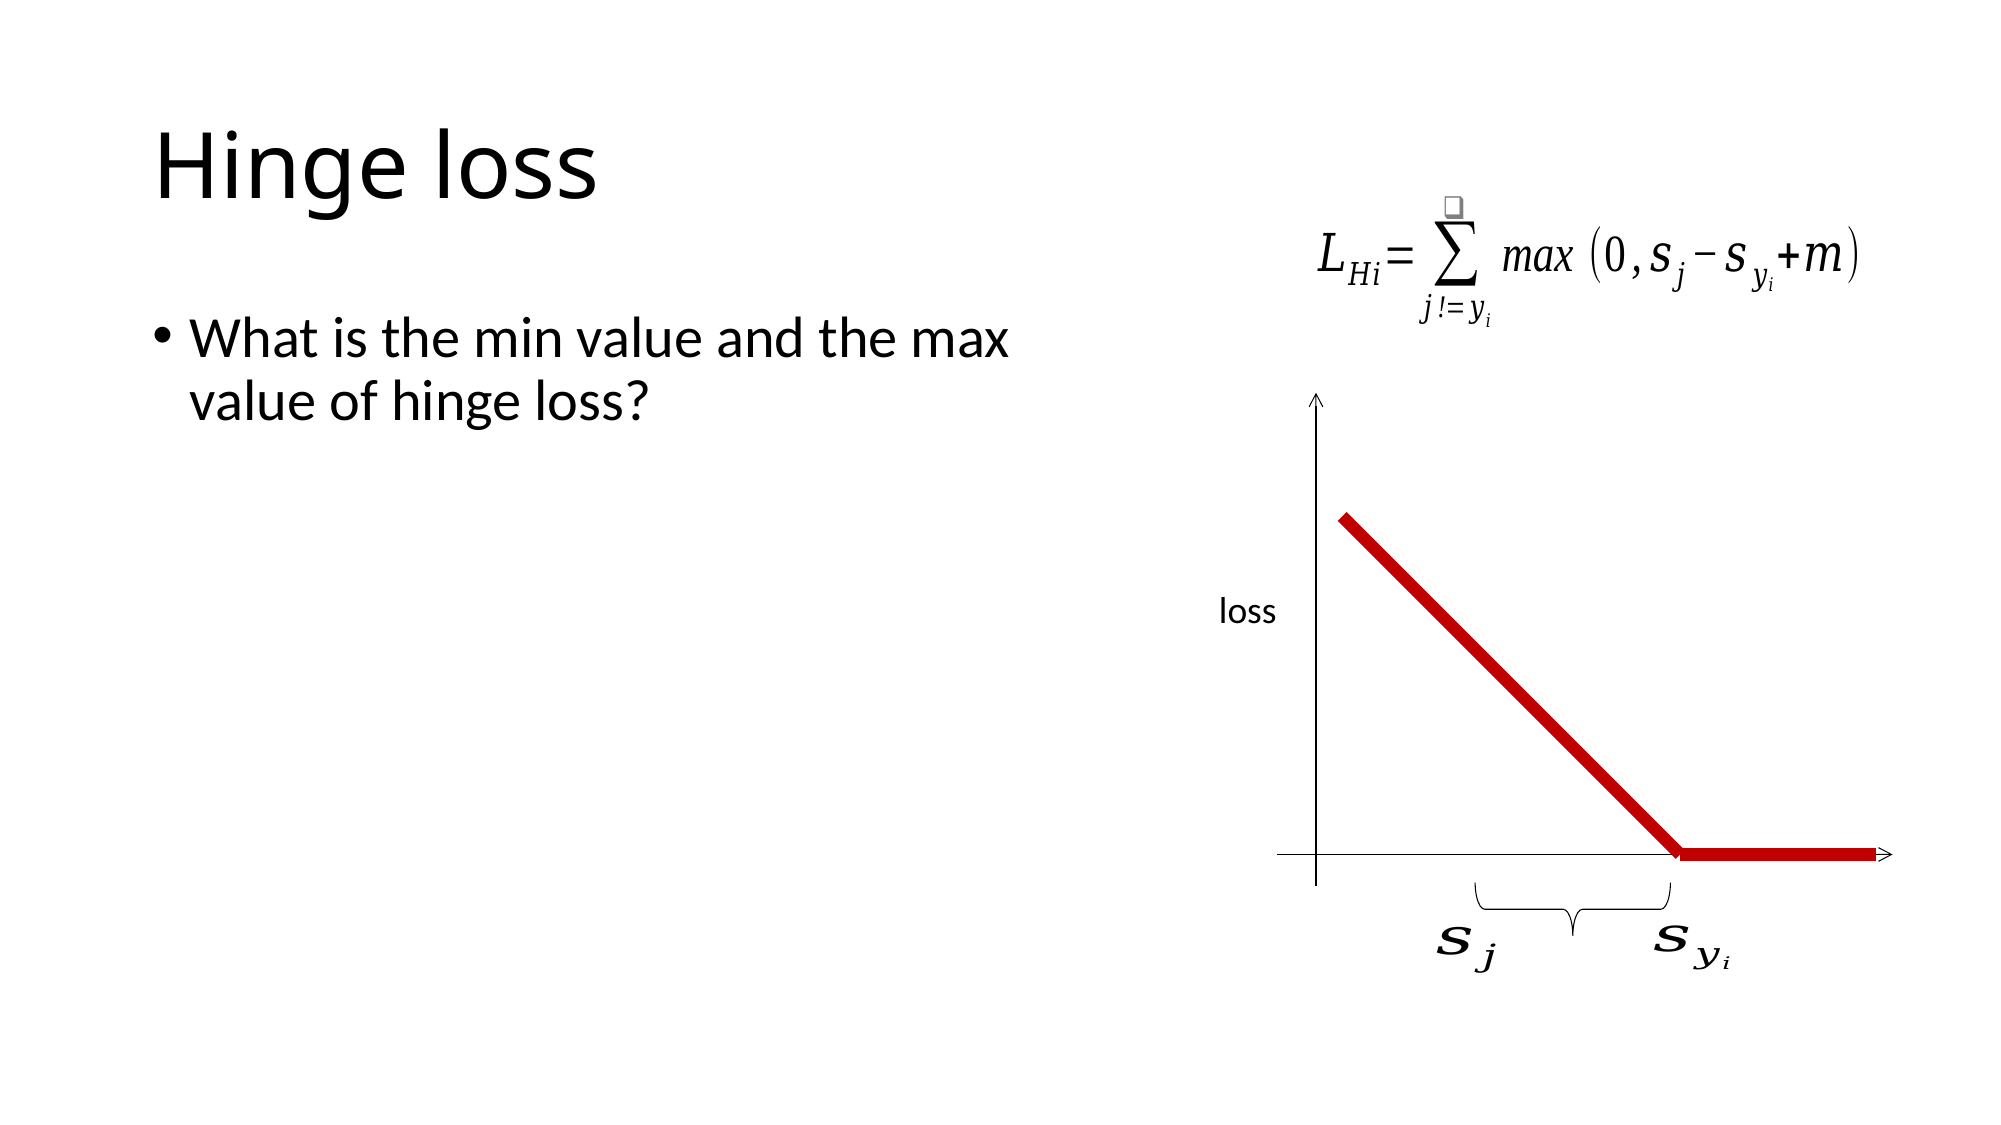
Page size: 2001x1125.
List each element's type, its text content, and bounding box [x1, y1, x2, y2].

list What is the min value and the max value of hinge loss? [137, 299, 1071, 1014]
title Hinge loss [137, 59, 1863, 278]
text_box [1203, 392, 1893, 975]
